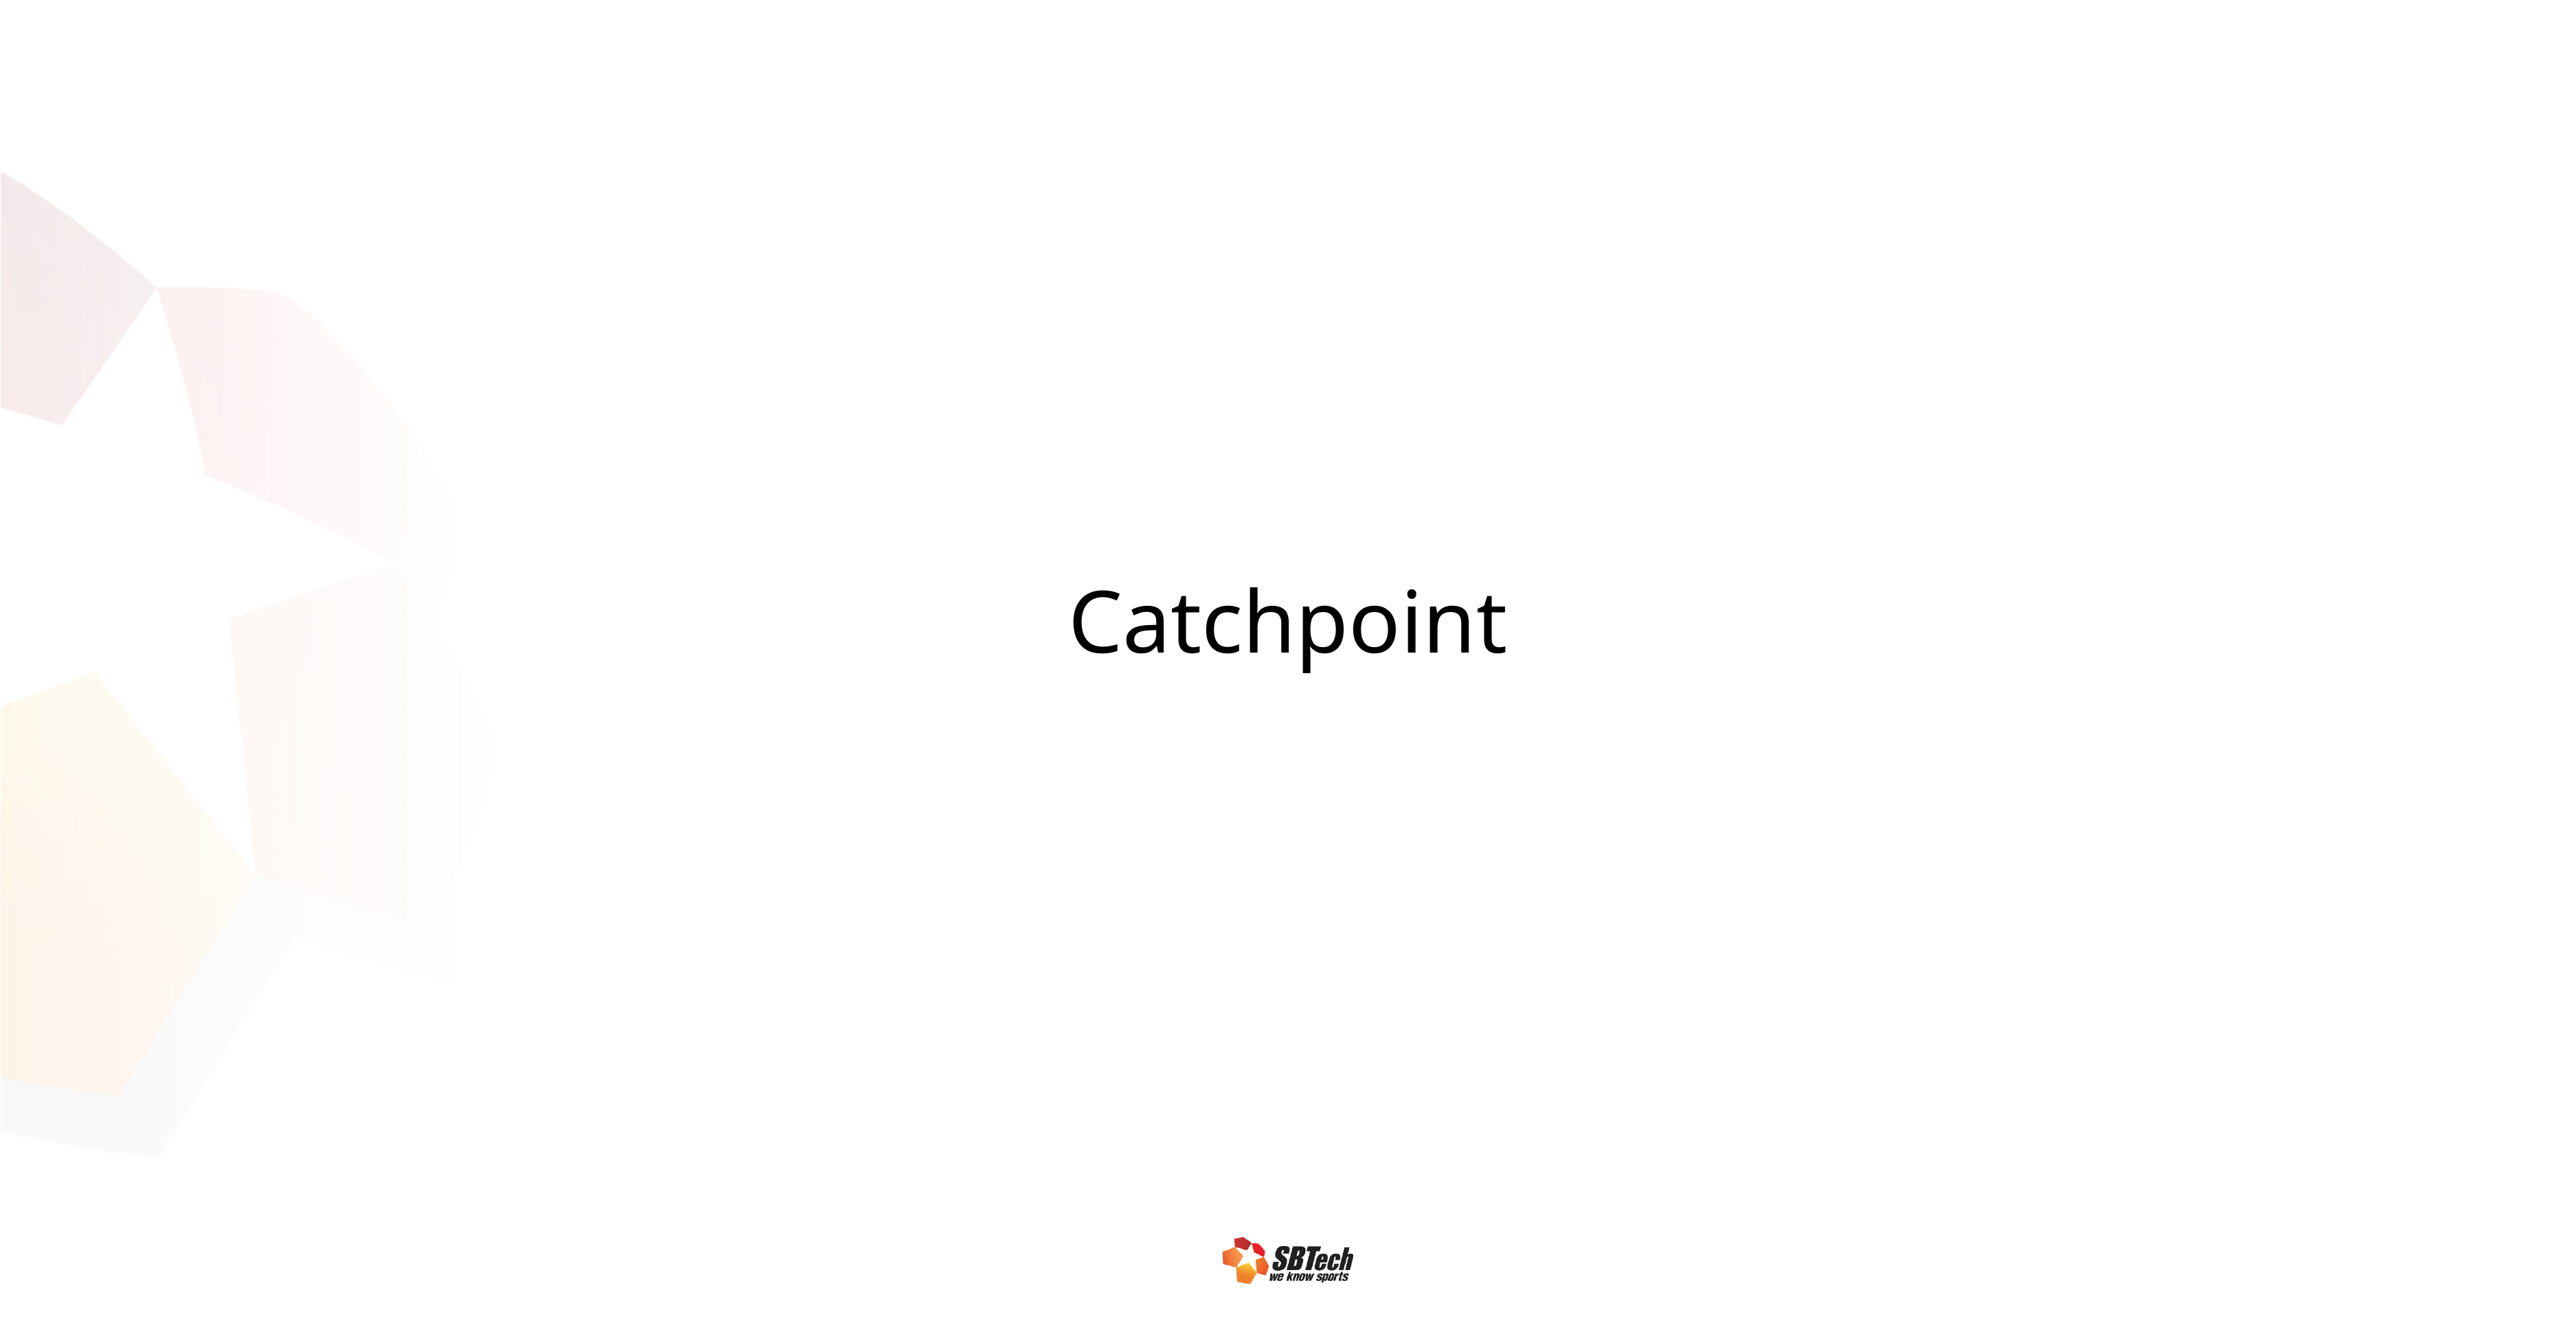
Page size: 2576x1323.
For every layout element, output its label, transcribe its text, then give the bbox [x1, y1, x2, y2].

title Catchpoint [321, 216, 2255, 677]
picture [1223, 1237, 1353, 1284]
